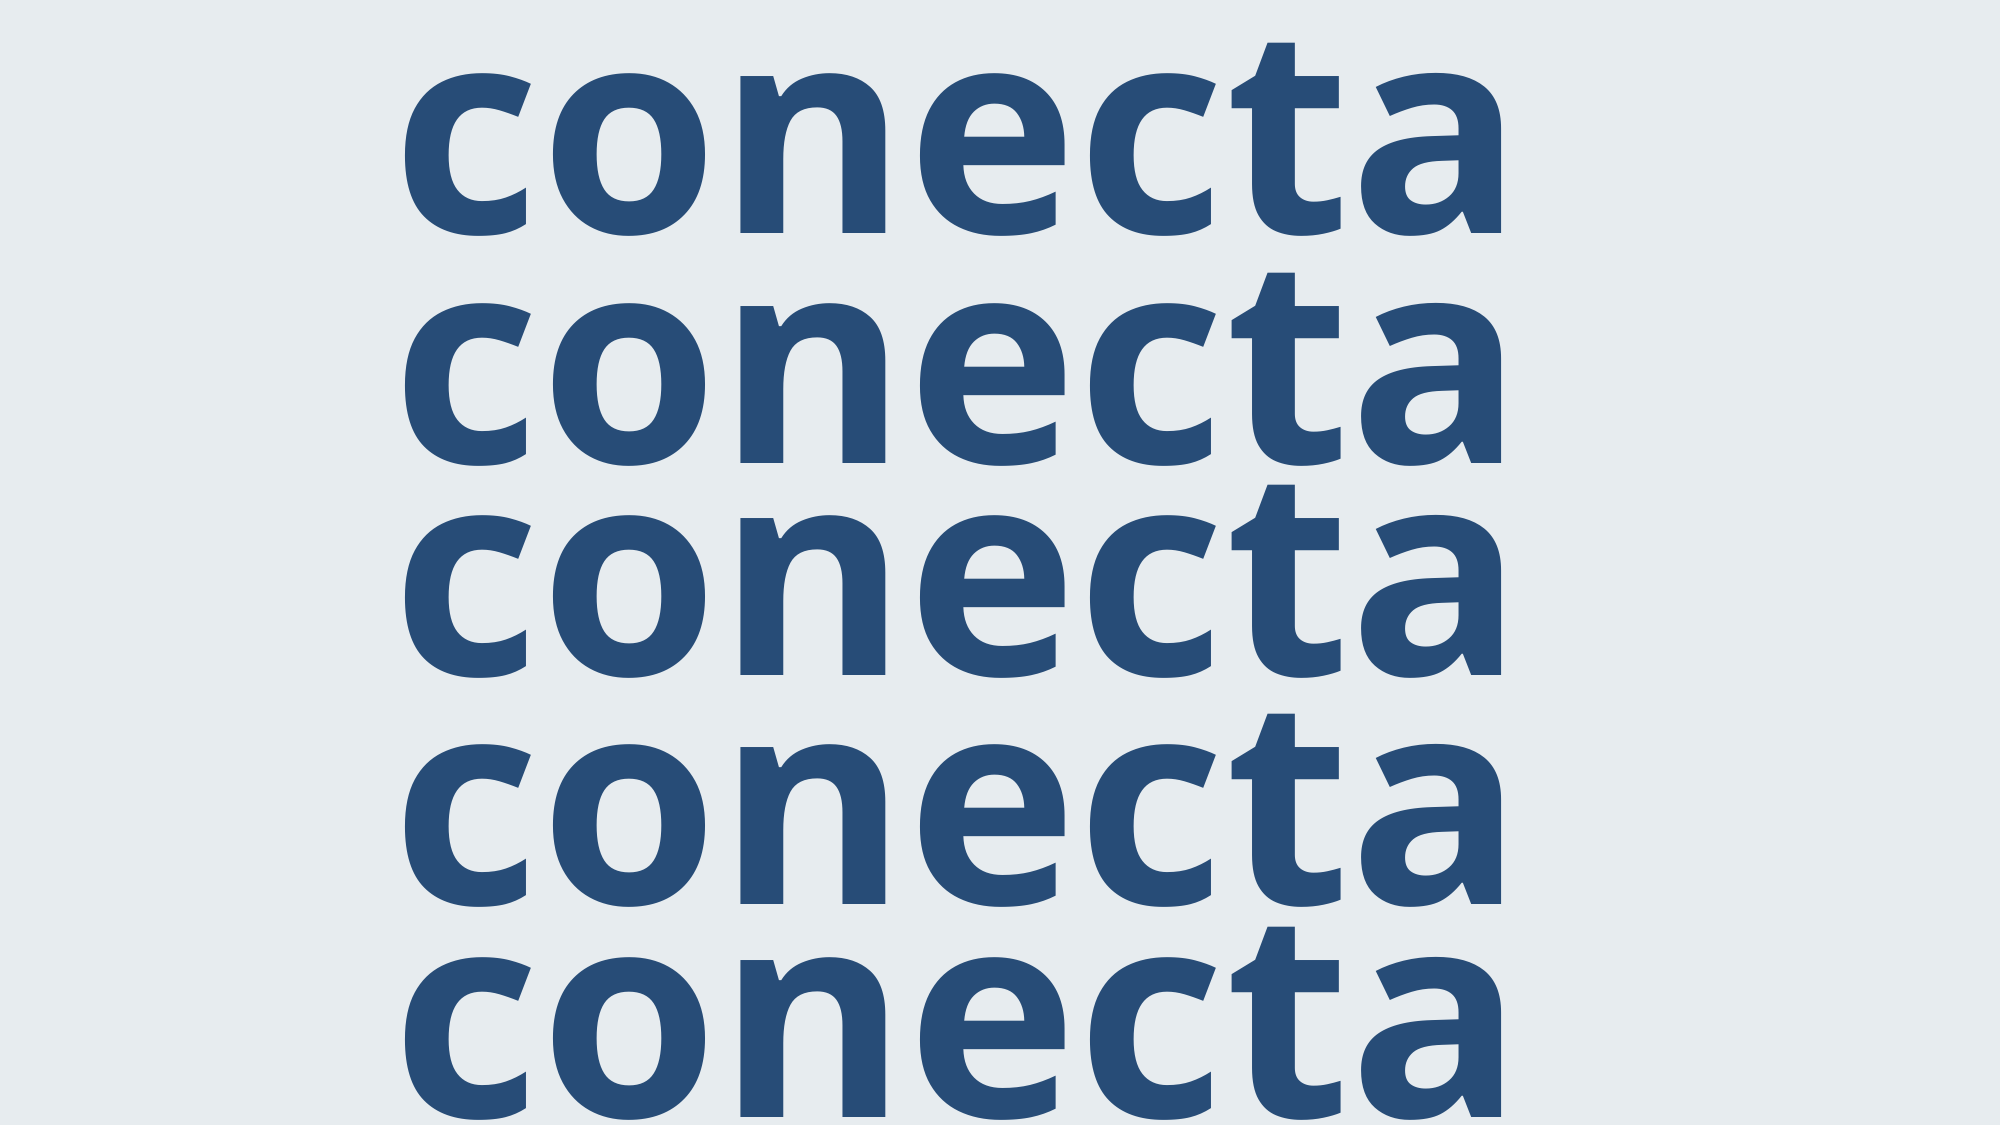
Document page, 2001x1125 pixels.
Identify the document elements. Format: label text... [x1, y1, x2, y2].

text_box conecta [378, 299, 1622, 380]
text_box conecta [378, 380, 1622, 609]
text_box conecta [378, 609, 1622, 822]
text_box conecta [378, 822, 1622, 1125]
text_box conecta [378, 0, 1622, 299]
